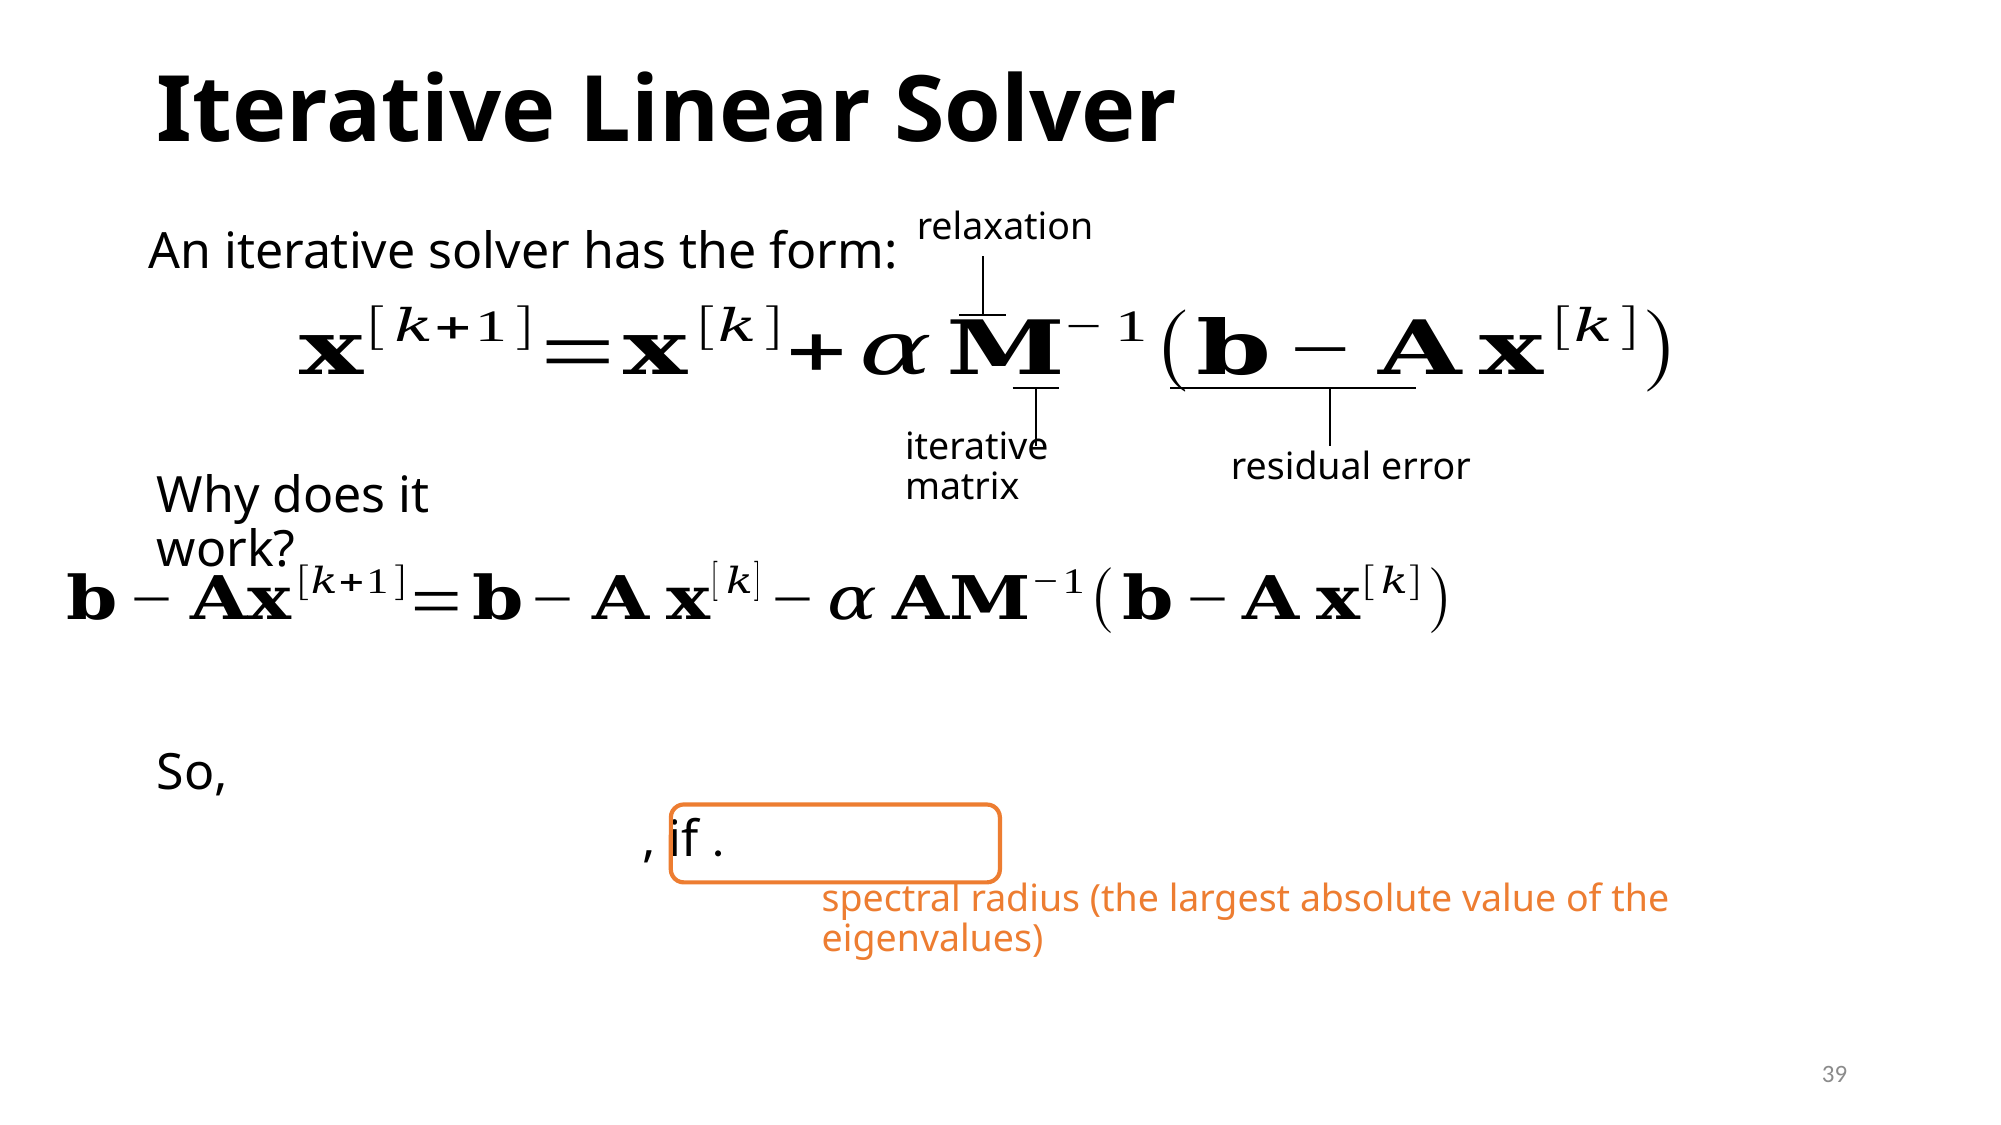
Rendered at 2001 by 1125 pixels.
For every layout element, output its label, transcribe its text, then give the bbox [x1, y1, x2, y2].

slide_number 39 [1412, 1042, 1863, 1103]
text_box So, [141, 695, 544, 851]
text_box residual error [1215, 430, 1508, 505]
text_box An iterative solver has the form: [133, 174, 1912, 330]
text_box [669, 803, 1001, 884]
text_box iterative matrix [890, 430, 1182, 505]
text_box Why does it work? [141, 445, 544, 601]
text_box spectral radius (the largest absolute value of the eigenvalues) [806, 882, 1854, 957]
text_box relaxation [901, 190, 1194, 265]
title Iterative Linear Solver [141, 3, 1954, 221]
